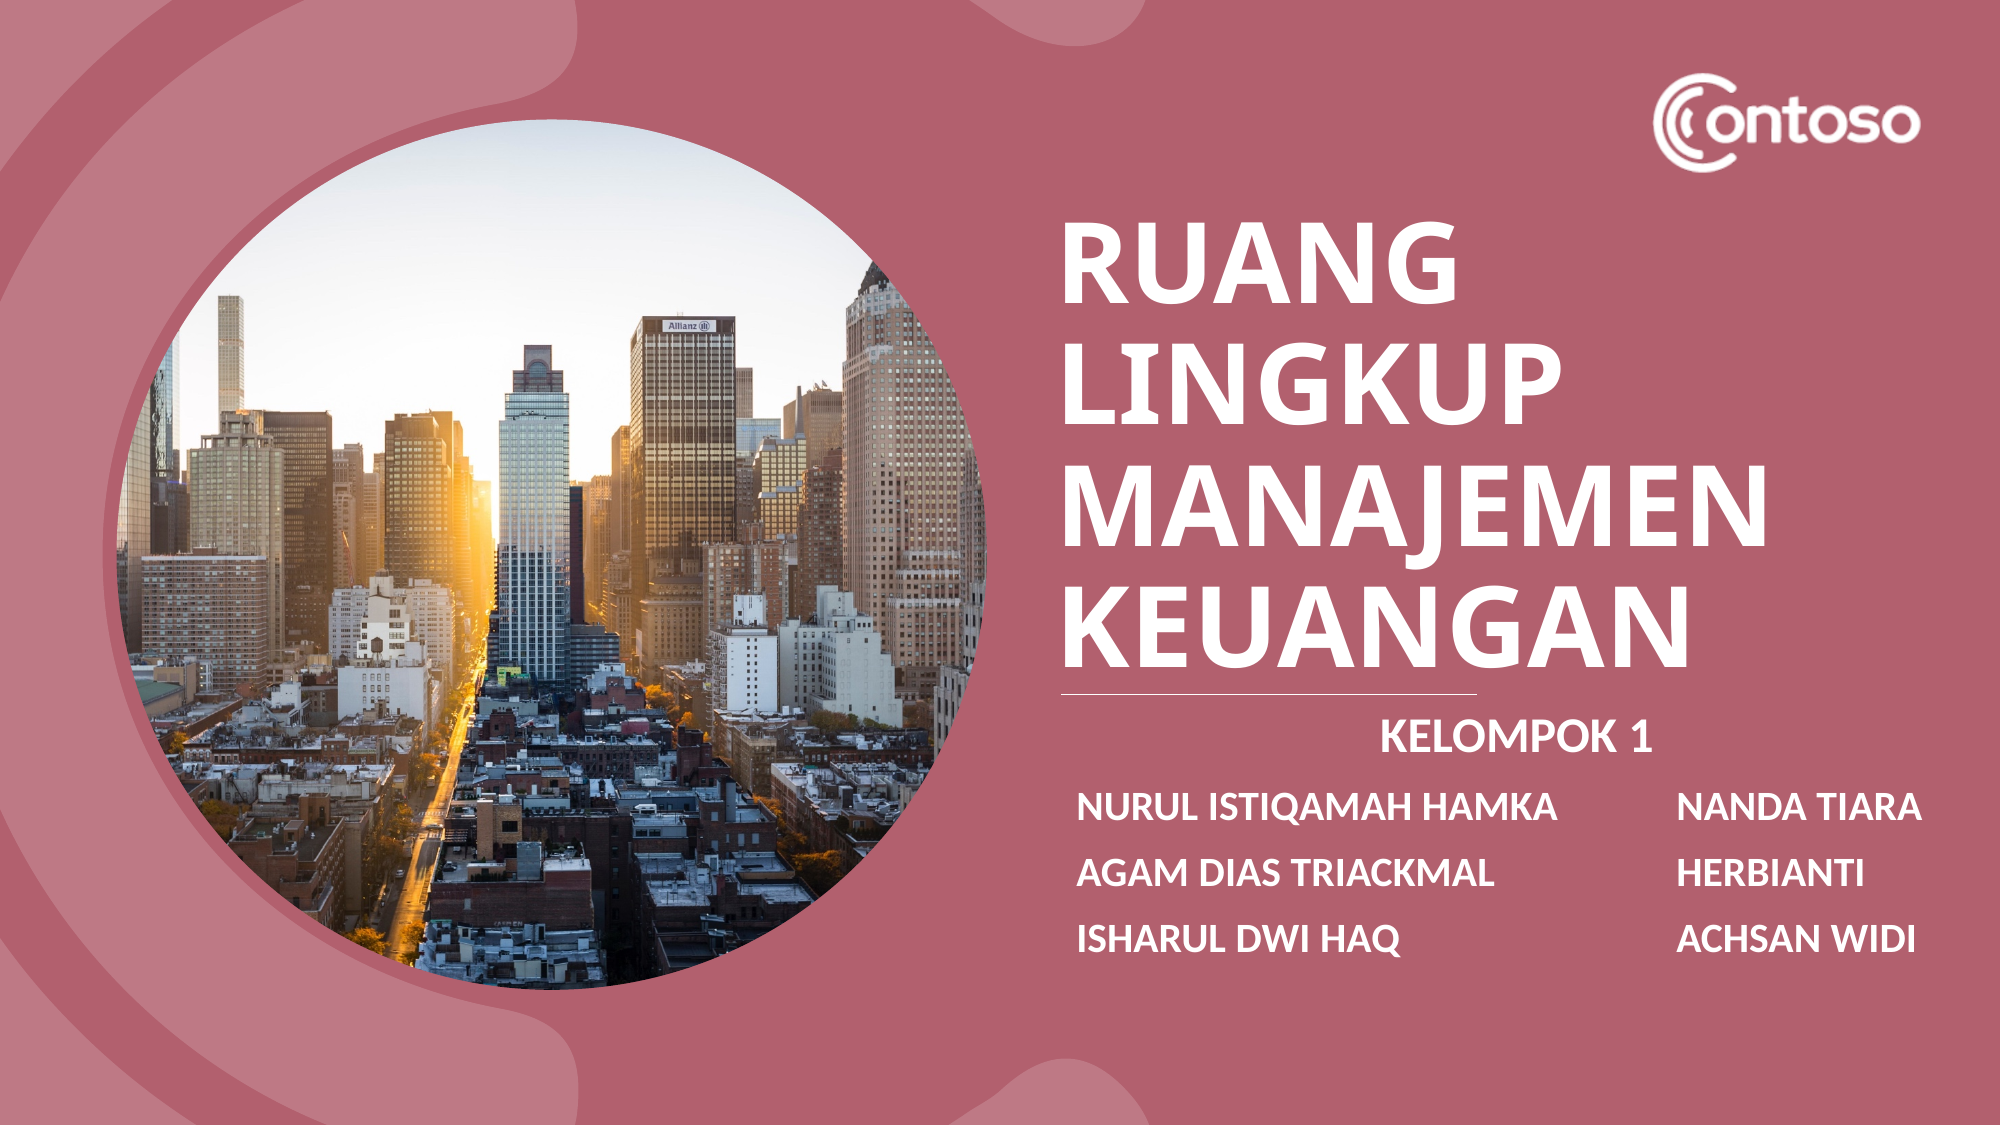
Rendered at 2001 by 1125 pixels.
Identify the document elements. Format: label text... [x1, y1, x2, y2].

picture [116, 119, 987, 990]
picture [1643, 64, 1930, 175]
subtitle Kelompok 1 Nurul istiqamah hamka nanda tiara Agam Dias Triackmal Herbianti Isharul Dwi Haq ACHSAN WIDI [1061, 702, 1973, 1125]
title RUANG LINGKUP MANAJEMEN KEUANGAN [1040, 356, 1885, 700]
